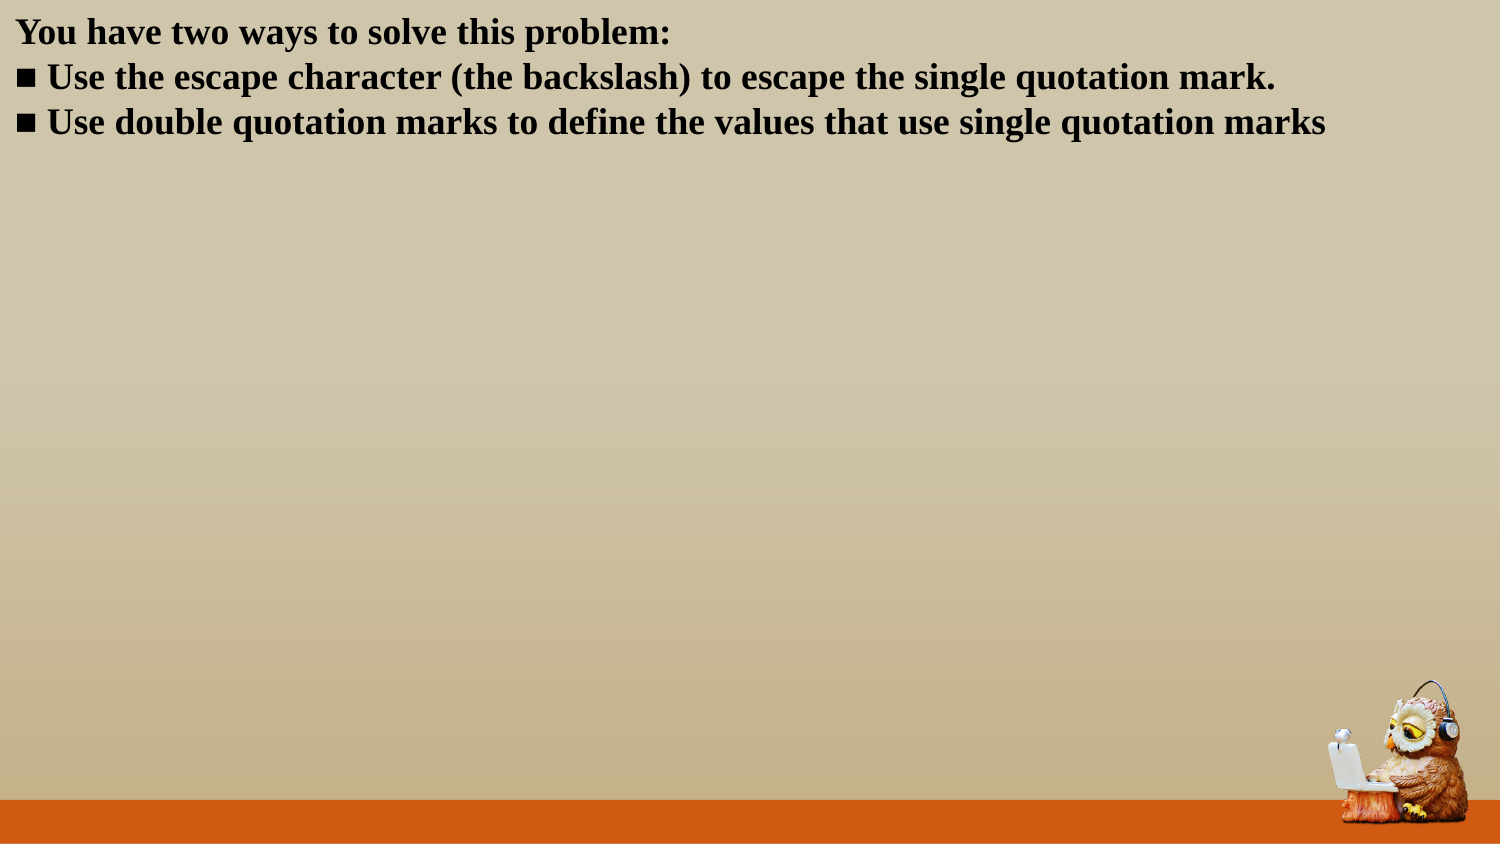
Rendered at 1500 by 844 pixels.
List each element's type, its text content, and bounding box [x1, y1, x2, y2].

list You have two ways to solve this problem: ■ Use the escape character (the backslash) to escape the single quotation mark. ■ Use double quotation marks to define the values that use single quotation marks [0, 0, 1500, 800]
picture [1328, 800, 1468, 826]
